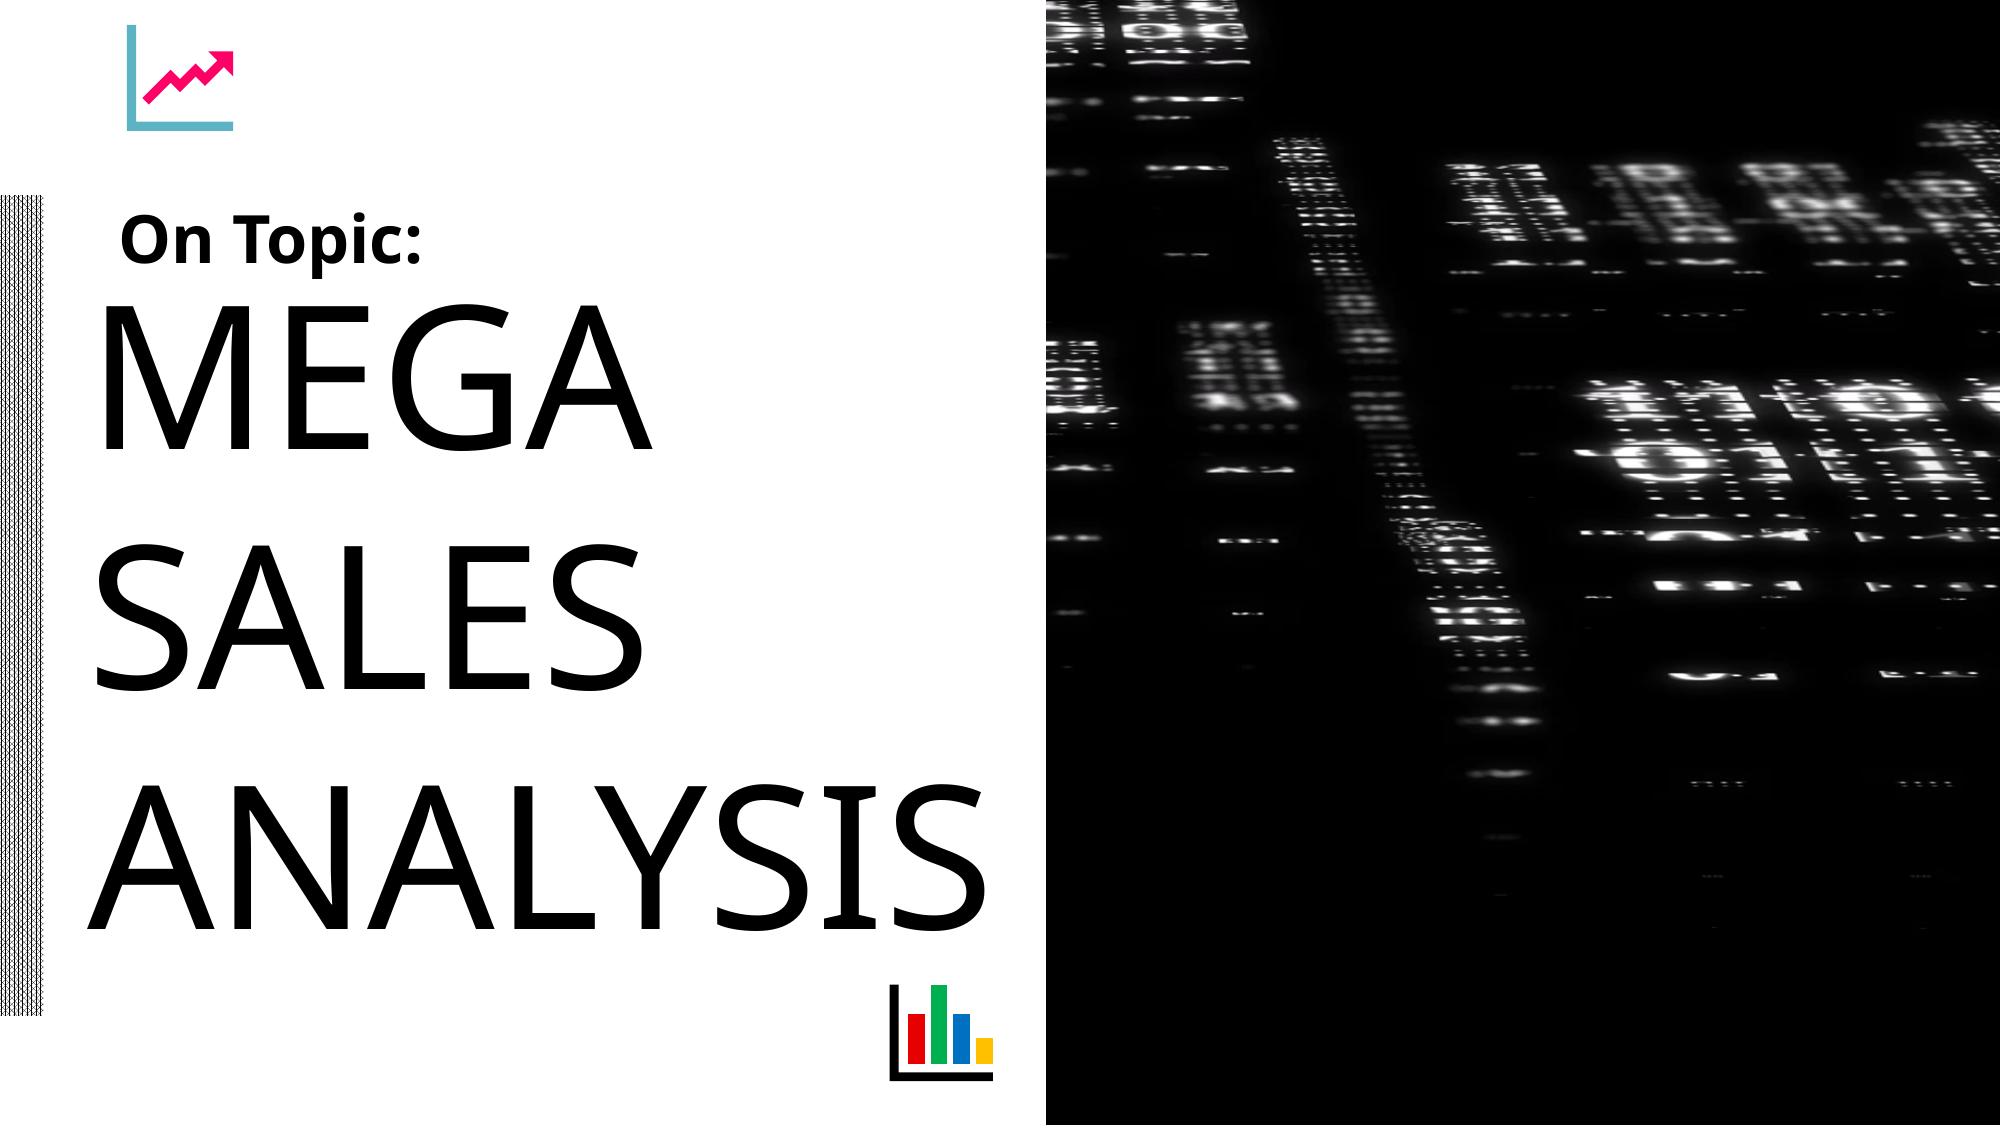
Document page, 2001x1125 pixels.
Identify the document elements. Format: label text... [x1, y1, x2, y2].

text_box [0, 194, 44, 1017]
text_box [1045, 0, 2000, 1125]
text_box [889, 984, 993, 1081]
text_box On Topic: [103, 189, 520, 285]
text_box MEGA SALES ANALYSIS [72, 242, 1045, 978]
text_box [126, 24, 234, 132]
